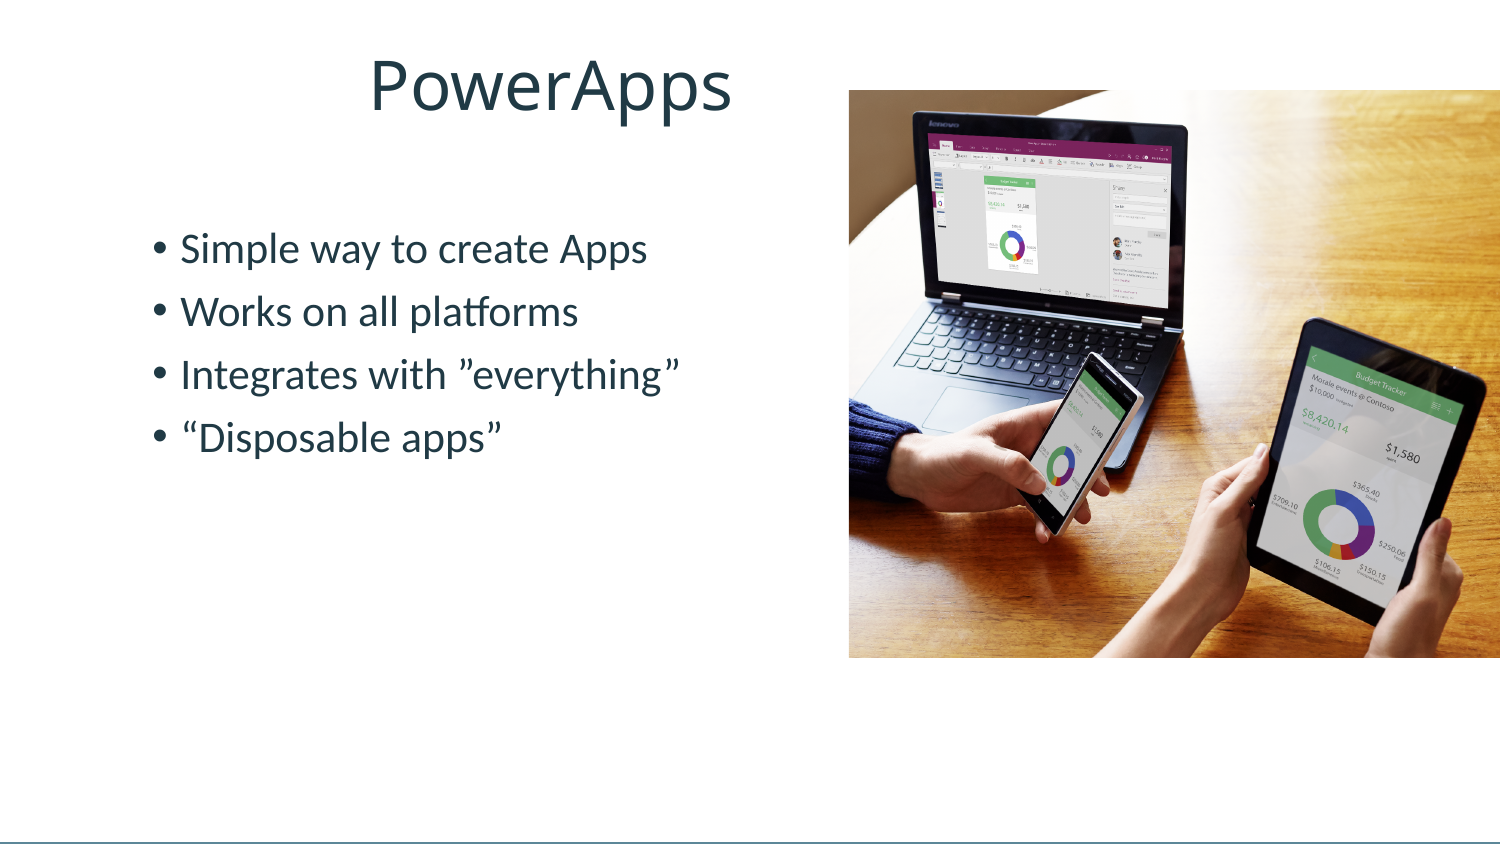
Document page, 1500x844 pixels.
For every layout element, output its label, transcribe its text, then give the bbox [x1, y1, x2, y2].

title PowerApps [354, 43, 1500, 185]
list Simple way to create Apps Works on all platforms Integrates with ”everything” “Disposable apps” [137, 218, 729, 662]
picture [848, 89, 1500, 659]
